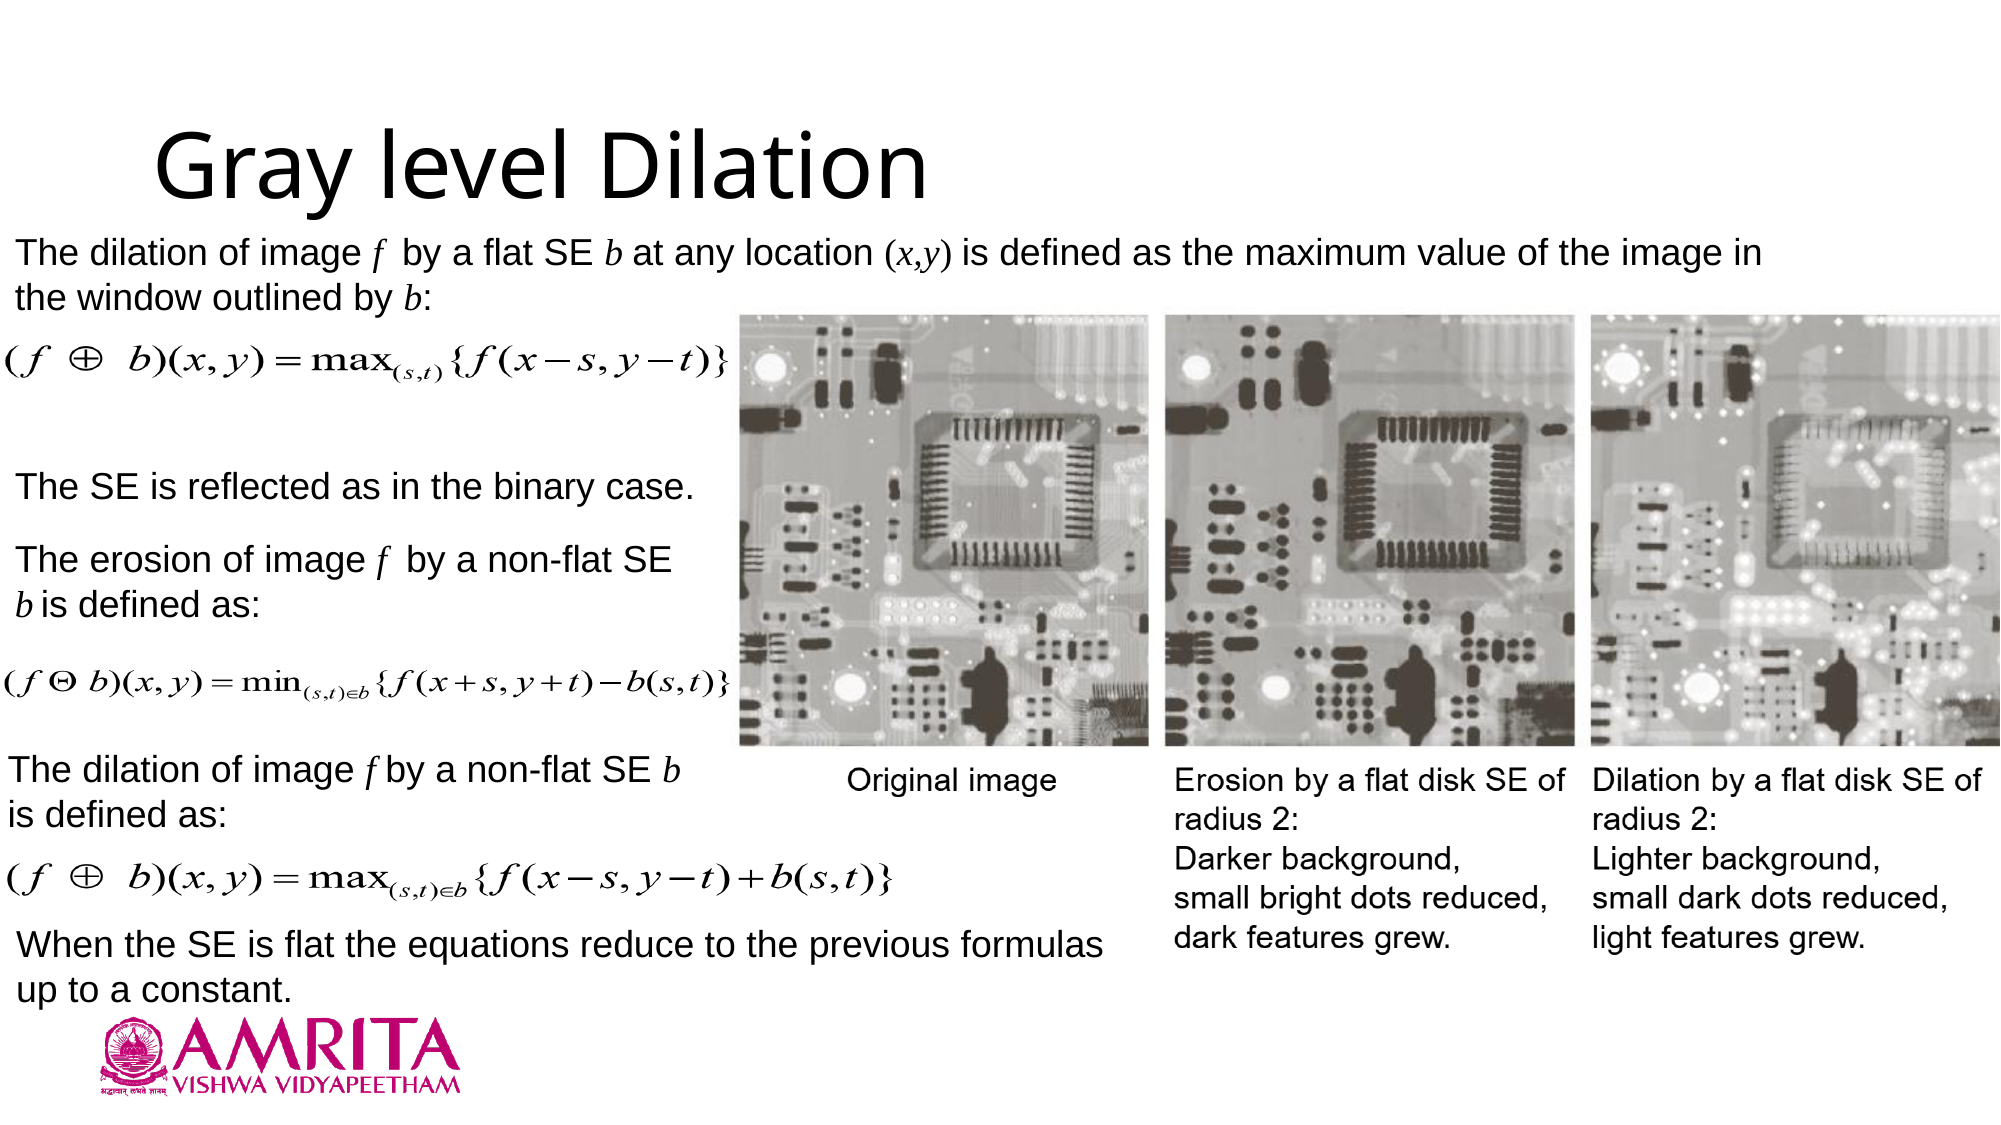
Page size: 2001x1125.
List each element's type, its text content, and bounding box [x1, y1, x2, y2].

text_box The SE is reflected as in the binary case. [0, 454, 730, 515]
text_box The erosion of image f by a non-flat SE b is defined as: [0, 527, 715, 632]
picture [0, 304, 2000, 963]
text_box The dilation of image f by a flat SE b at any location (x,y) is defined as the maximum value of the image in the window outlined by b: [0, 220, 1826, 325]
text_box When the SE is flat the equations reduce to the previous formulas up to a constant. [1, 912, 1130, 1017]
text_box The dilation of image f by a non-flat SE b is defined as: [0, 737, 730, 843]
picture [96, 1017, 464, 1125]
title Gray level Dilation [137, 59, 1863, 278]
